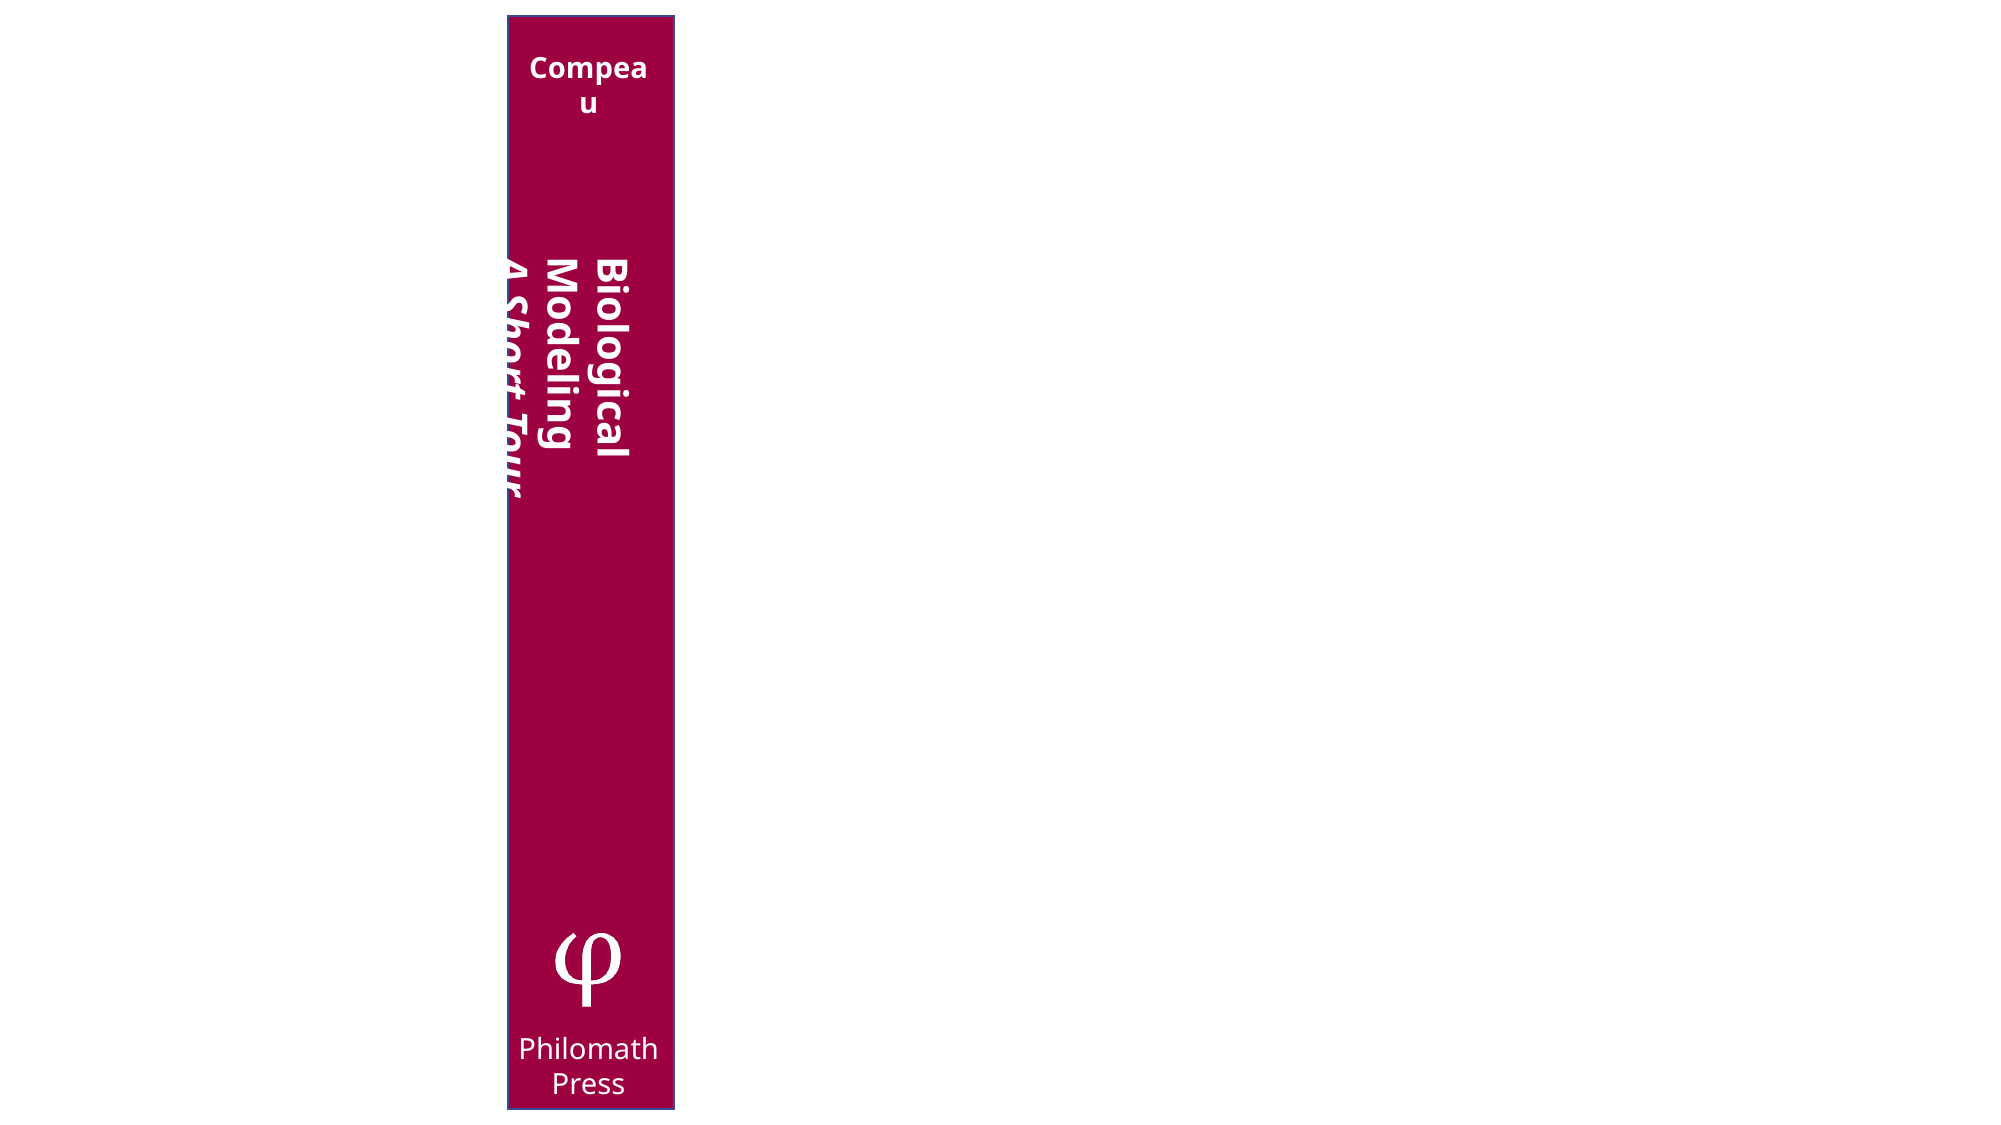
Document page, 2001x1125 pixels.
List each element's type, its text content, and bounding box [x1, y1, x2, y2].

text_box [507, 15, 675, 1022]
text_box Biological Modeling A Short Tour [481, 241, 647, 681]
text_box Compeau [505, 42, 672, 127]
text_box Philomath Press [485, 1022, 692, 1108]
picture [549, 925, 629, 1013]
